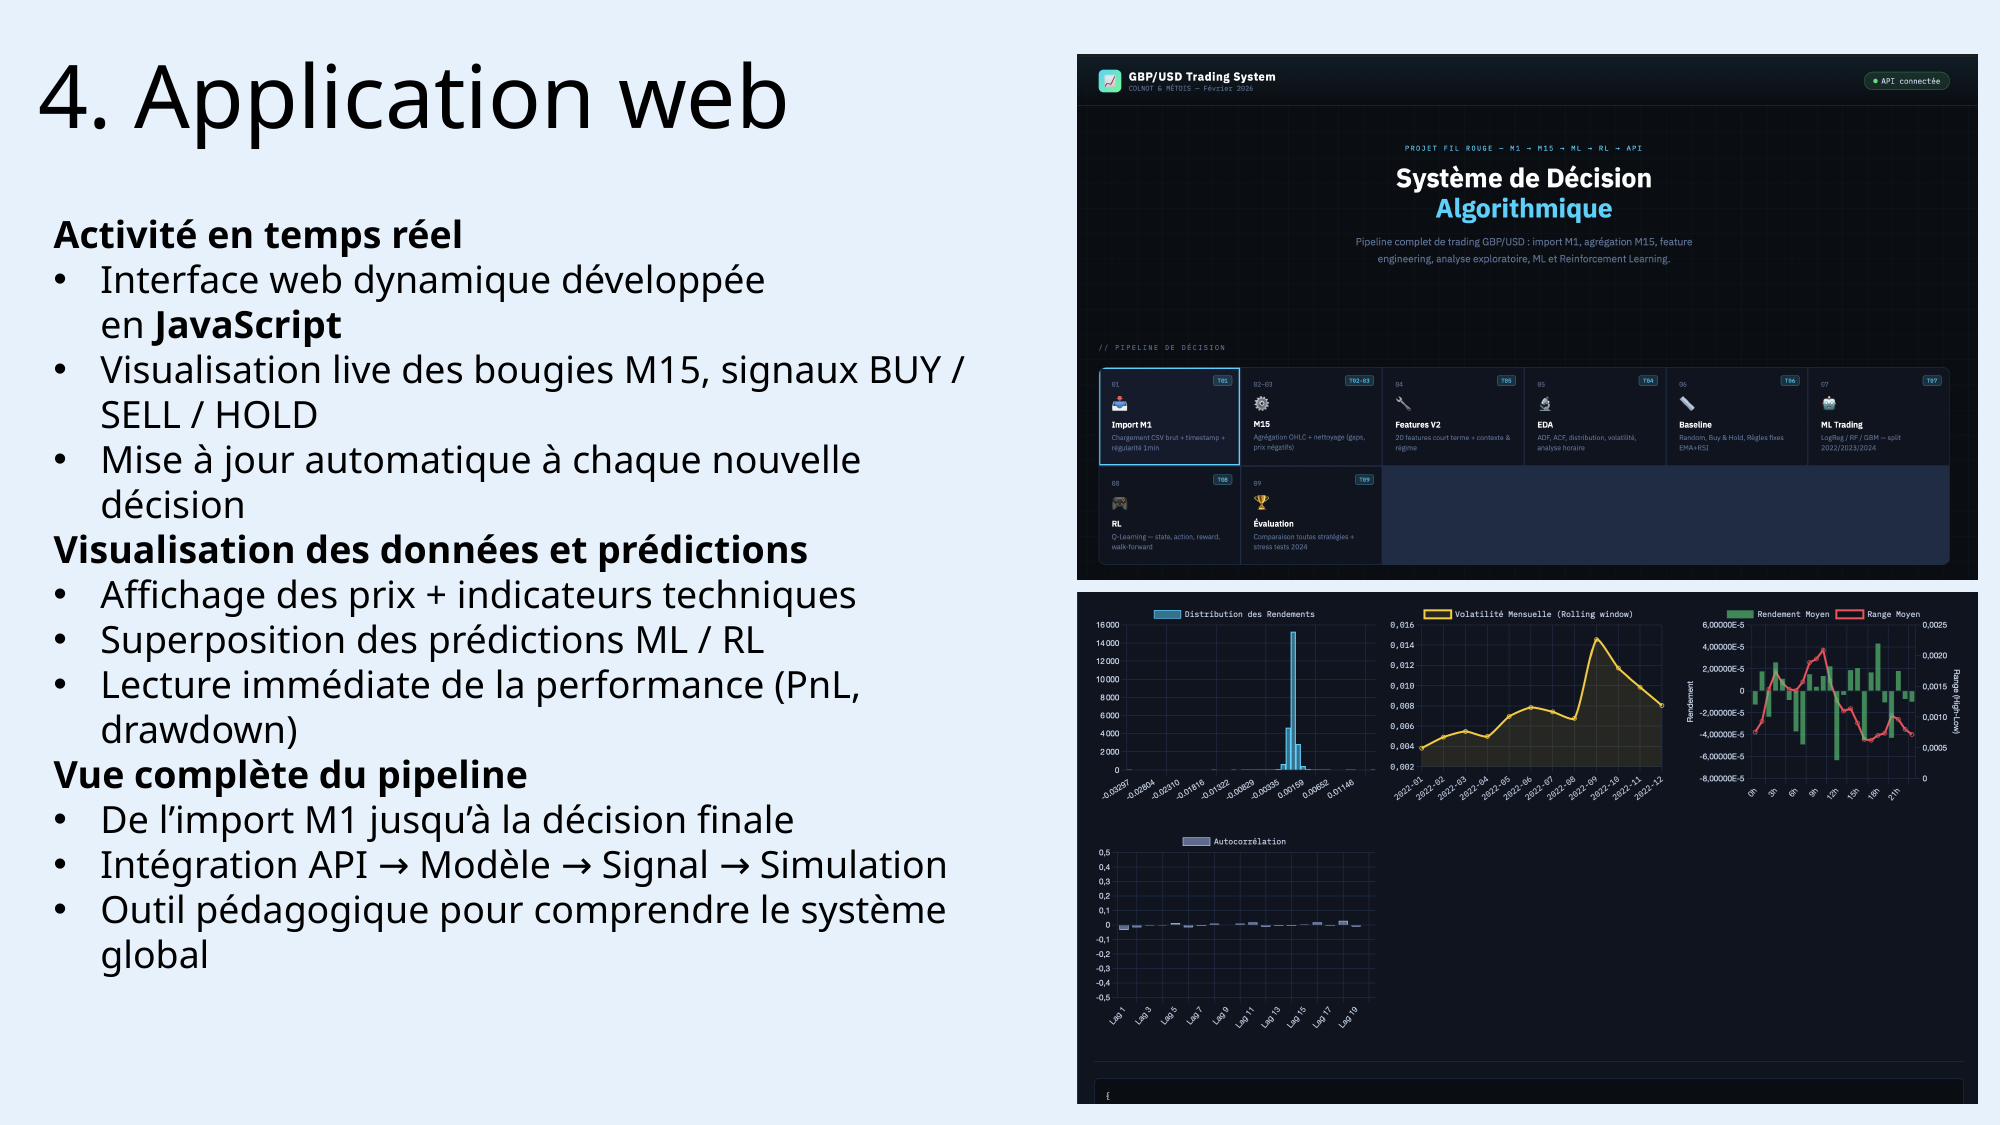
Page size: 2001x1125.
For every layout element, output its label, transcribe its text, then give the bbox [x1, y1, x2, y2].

text_box Activité en temps réel Interface web dynamique développée en JavaScript Visualisation live des bougies M15, signaux BUY / SELL / HOLD Mise à jour automatique à chaque nouvelle décision Visualisation des données et prédictions Affichage des prix + indicateurs techniques Superposition des prédictions ML / RL Lecture immédiate de la performance (PnL, drawdown) Vue complète du pipeline De l’import M1 jusqu’à la décision finale Intégration API → Modèle → Signal → Simulation Outil pédagogique pour comprendre le système global [38, 204, 1012, 984]
text_box 4. Application web [38, 37, 1799, 147]
picture [1076, 592, 1979, 1105]
picture [1076, 53, 1979, 580]
